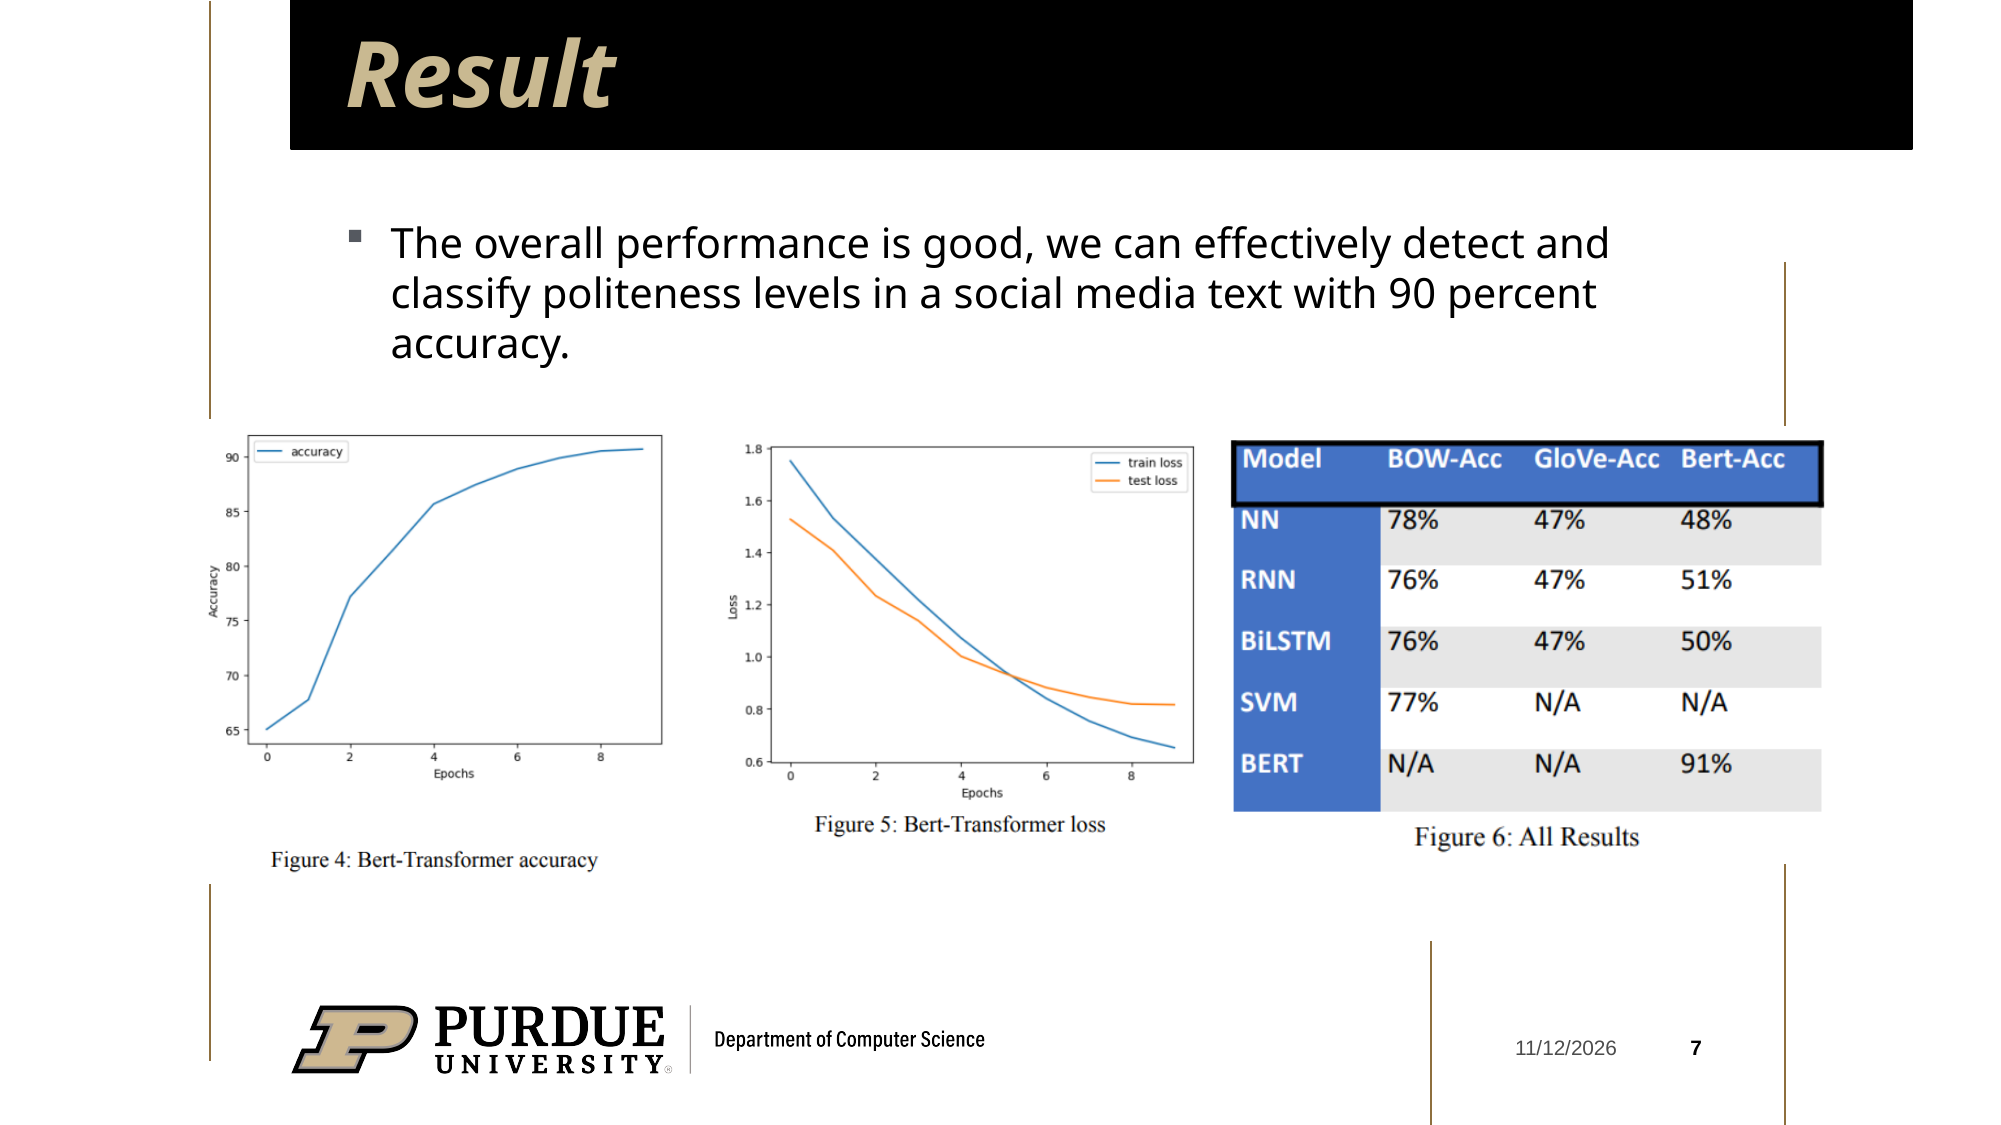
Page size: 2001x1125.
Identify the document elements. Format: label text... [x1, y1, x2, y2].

picture [193, 419, 704, 884]
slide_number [1464, 1020, 1632, 1074]
picture [708, 419, 1845, 864]
slide_number 7 [1656, 1017, 1737, 1078]
picture [291, 1002, 1000, 1078]
title Result [343, 25, 1659, 131]
list The overall performance is good, we can effectively detect and classify politeness levels in a social media text with 90 percent accuracy. [345, 216, 1718, 843]
